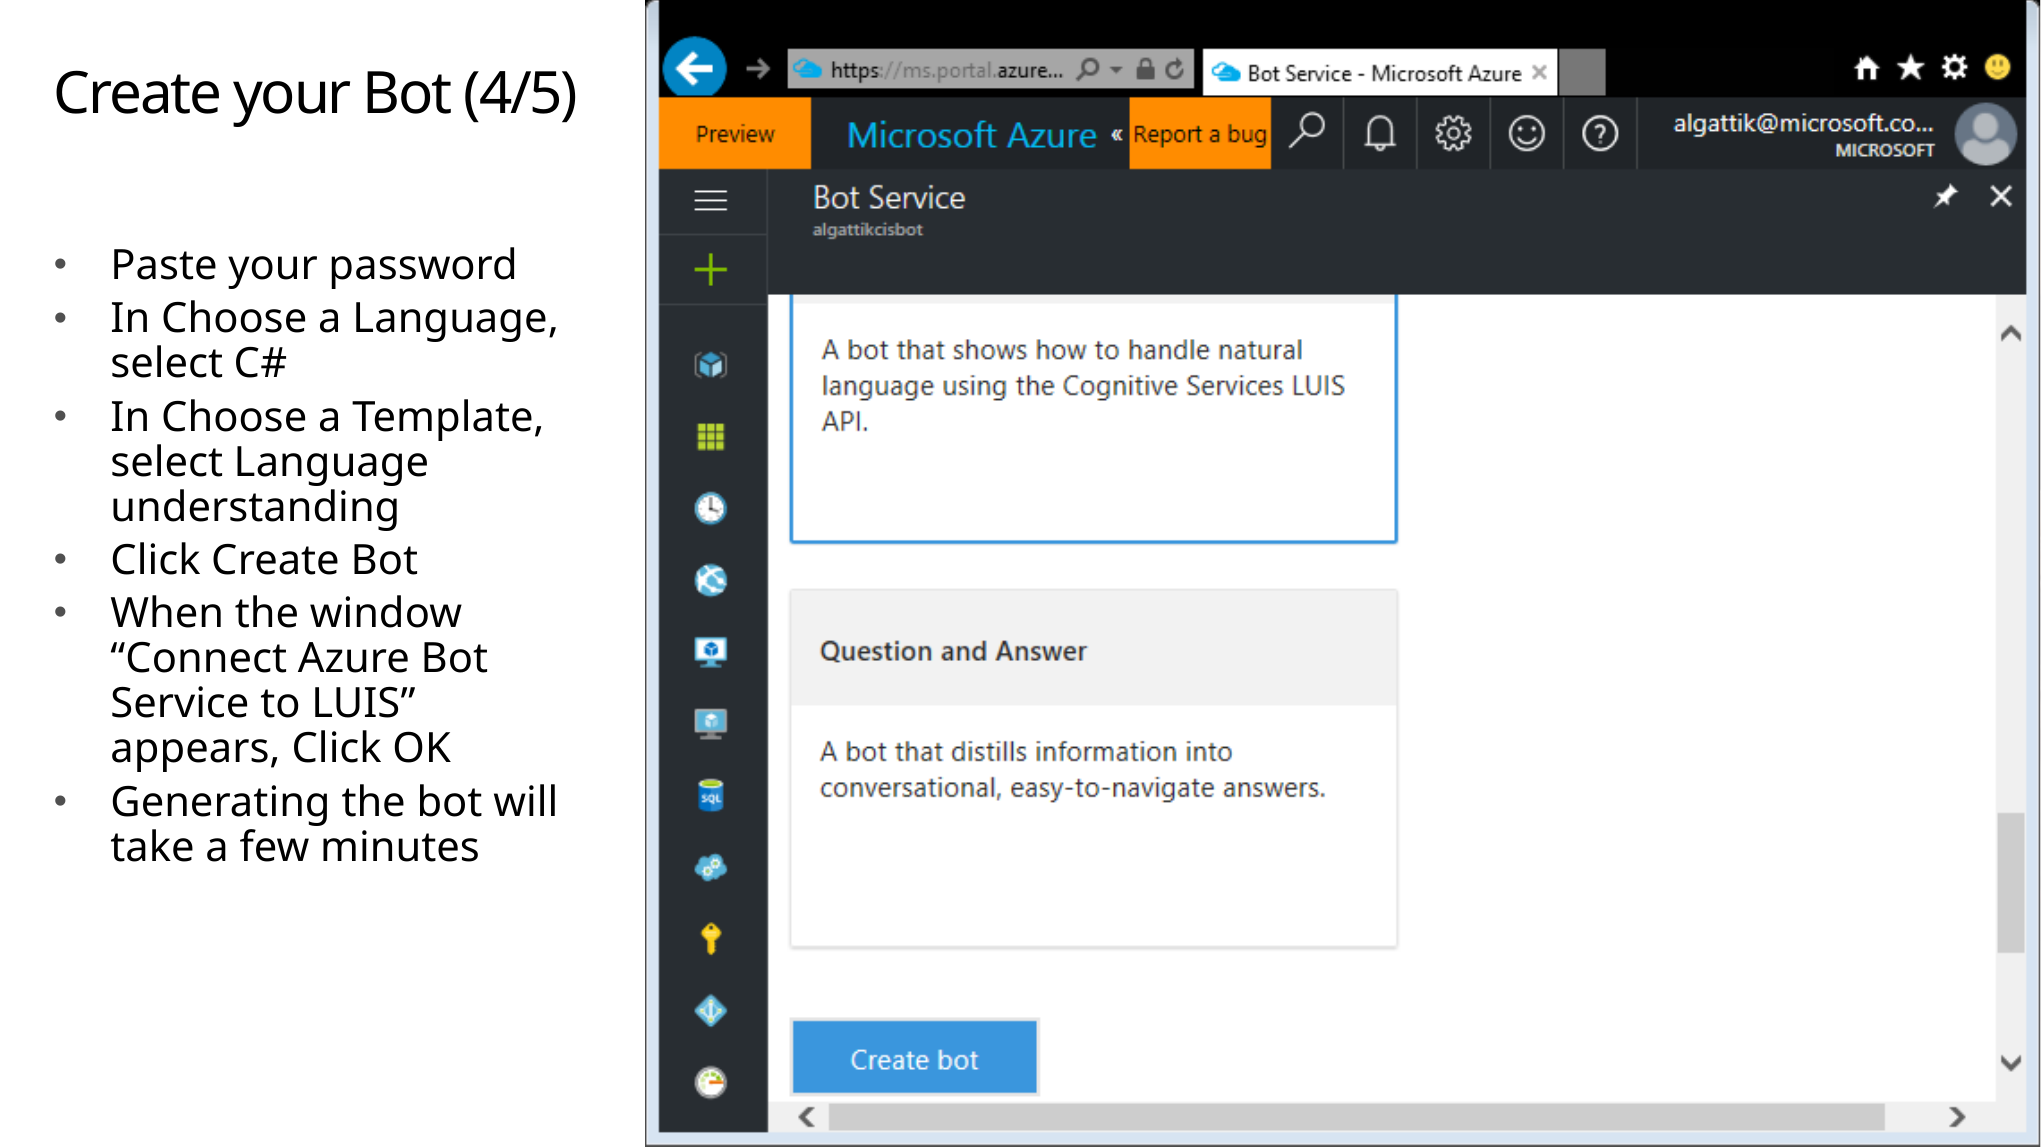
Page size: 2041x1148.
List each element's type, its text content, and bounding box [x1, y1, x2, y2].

title Create your Bot (4/5) [30, 48, 616, 143]
picture [644, 0, 2041, 1148]
list Paste your password In Choose a Language, select C# In Choose a Template, select Language understanding Click Create Bot When the window “Connect Azure Bot Service to LUIS” appears, Click OK Generating the bot will take a few minutes [30, 228, 616, 901]
